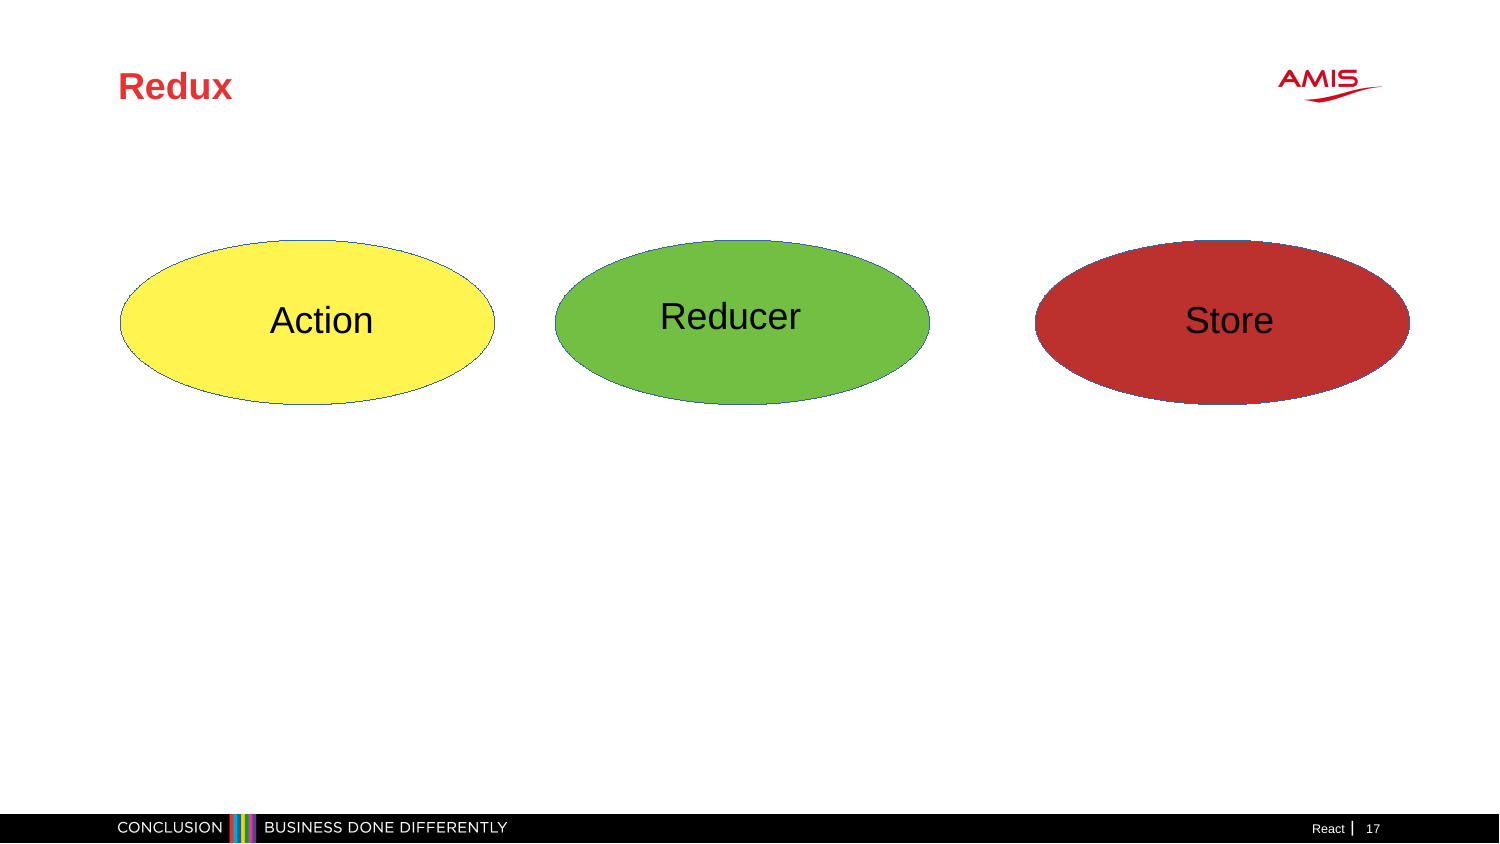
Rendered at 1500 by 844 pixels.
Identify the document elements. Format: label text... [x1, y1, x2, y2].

text_box Reducer [645, 284, 825, 384]
text_box [555, 240, 930, 405]
text_box 1 [1358, 820, 1381, 837]
text_box [120, 240, 495, 405]
text_box Store [1170, 288, 1305, 345]
text_box Action [255, 288, 390, 345]
text_box React [814, 820, 1345, 837]
picture [239, 814, 1499, 843]
text_box [1035, 240, 1410, 405]
picture [1204, 58, 1387, 105]
picture [0, 814, 236, 843]
text_box Redux [118, 47, 1204, 129]
